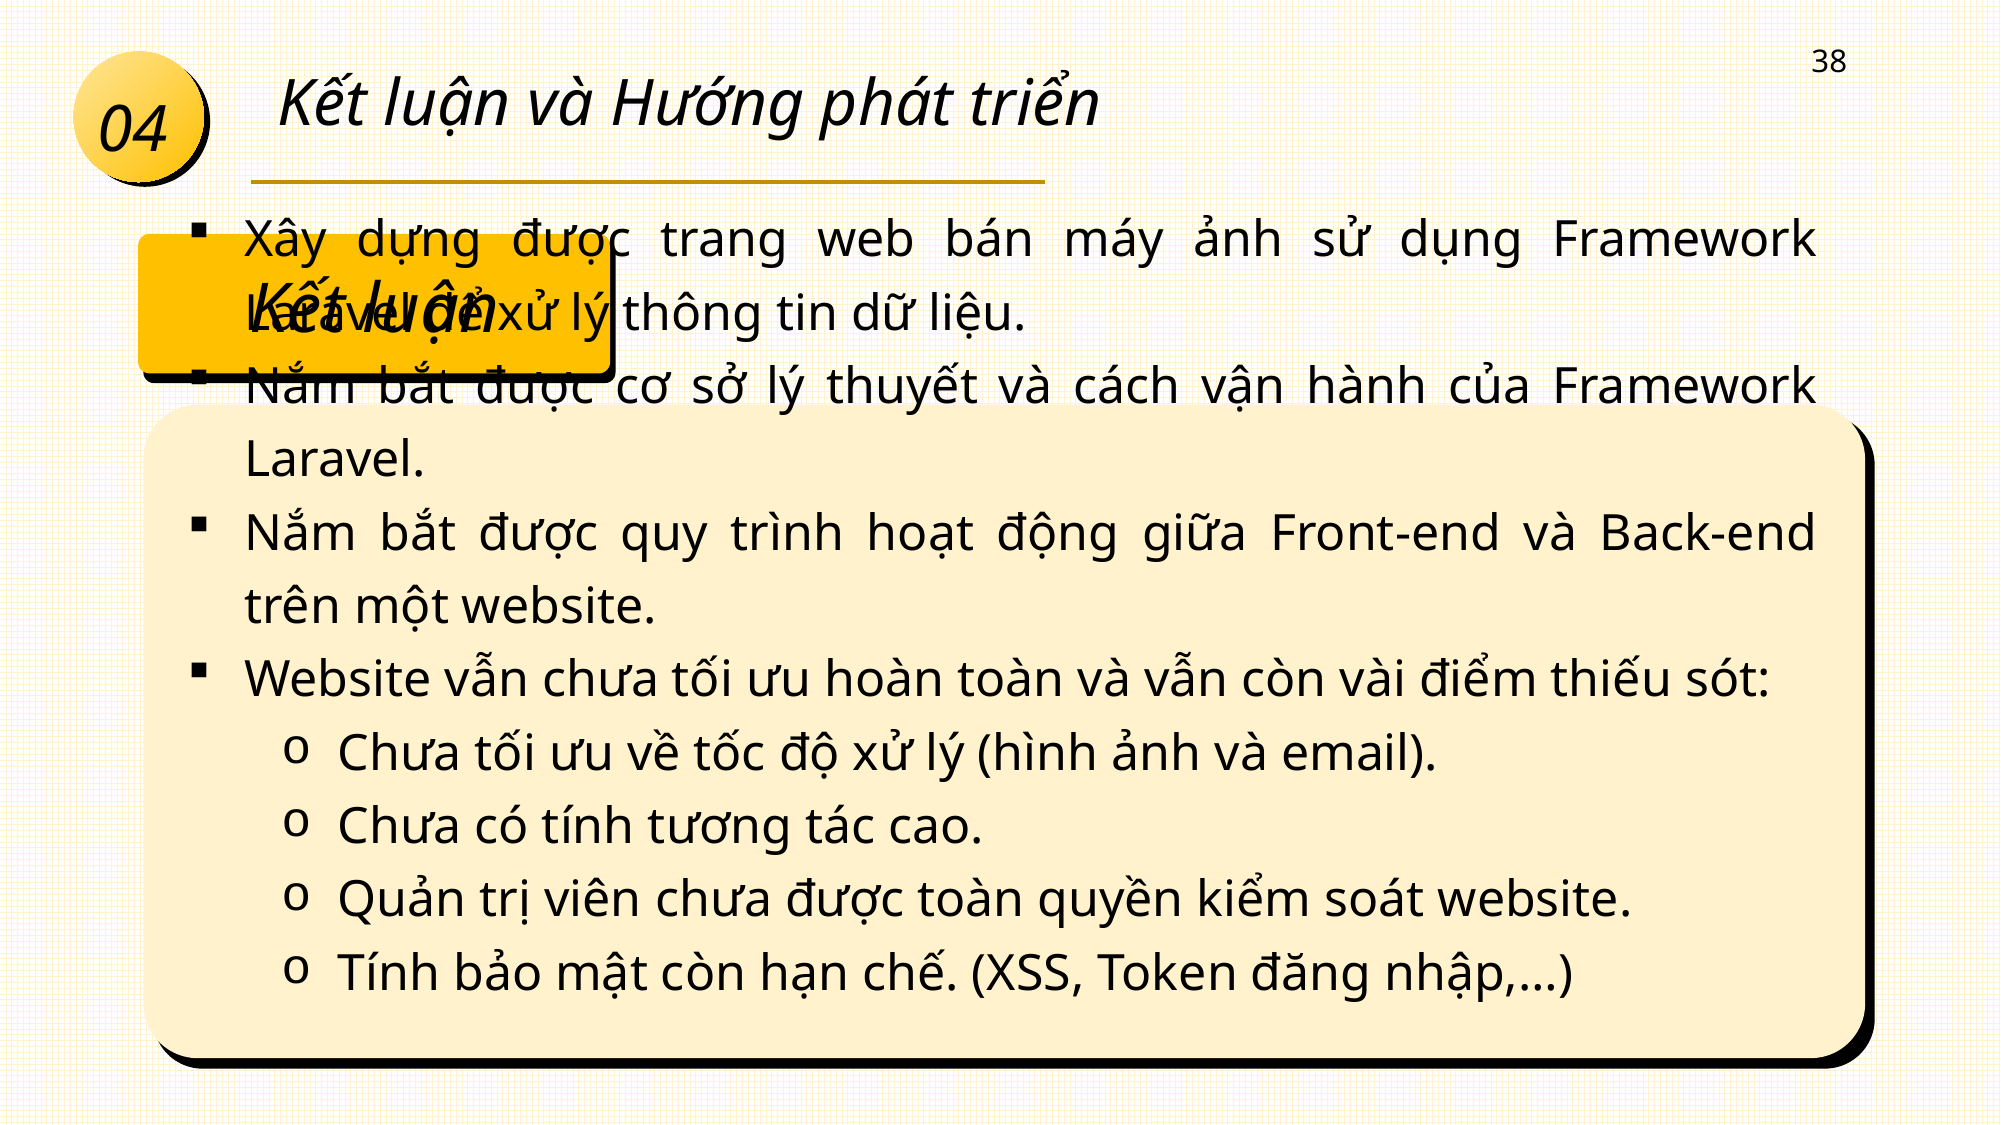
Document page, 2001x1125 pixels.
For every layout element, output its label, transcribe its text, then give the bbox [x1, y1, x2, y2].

text_box [199, 89, 205, 145]
text_box [199, 83, 212, 160]
subtitle Kết luận và Hướng phát triển [262, 62, 1152, 187]
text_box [143, 404, 1875, 1069]
slide_number 38 [1412, 29, 1863, 90]
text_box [138, 233, 616, 384]
text_box [72, 82, 82, 151]
text_box 04 [82, 48, 199, 173]
text_box [103, 173, 174, 184]
text_box [104, 173, 187, 188]
